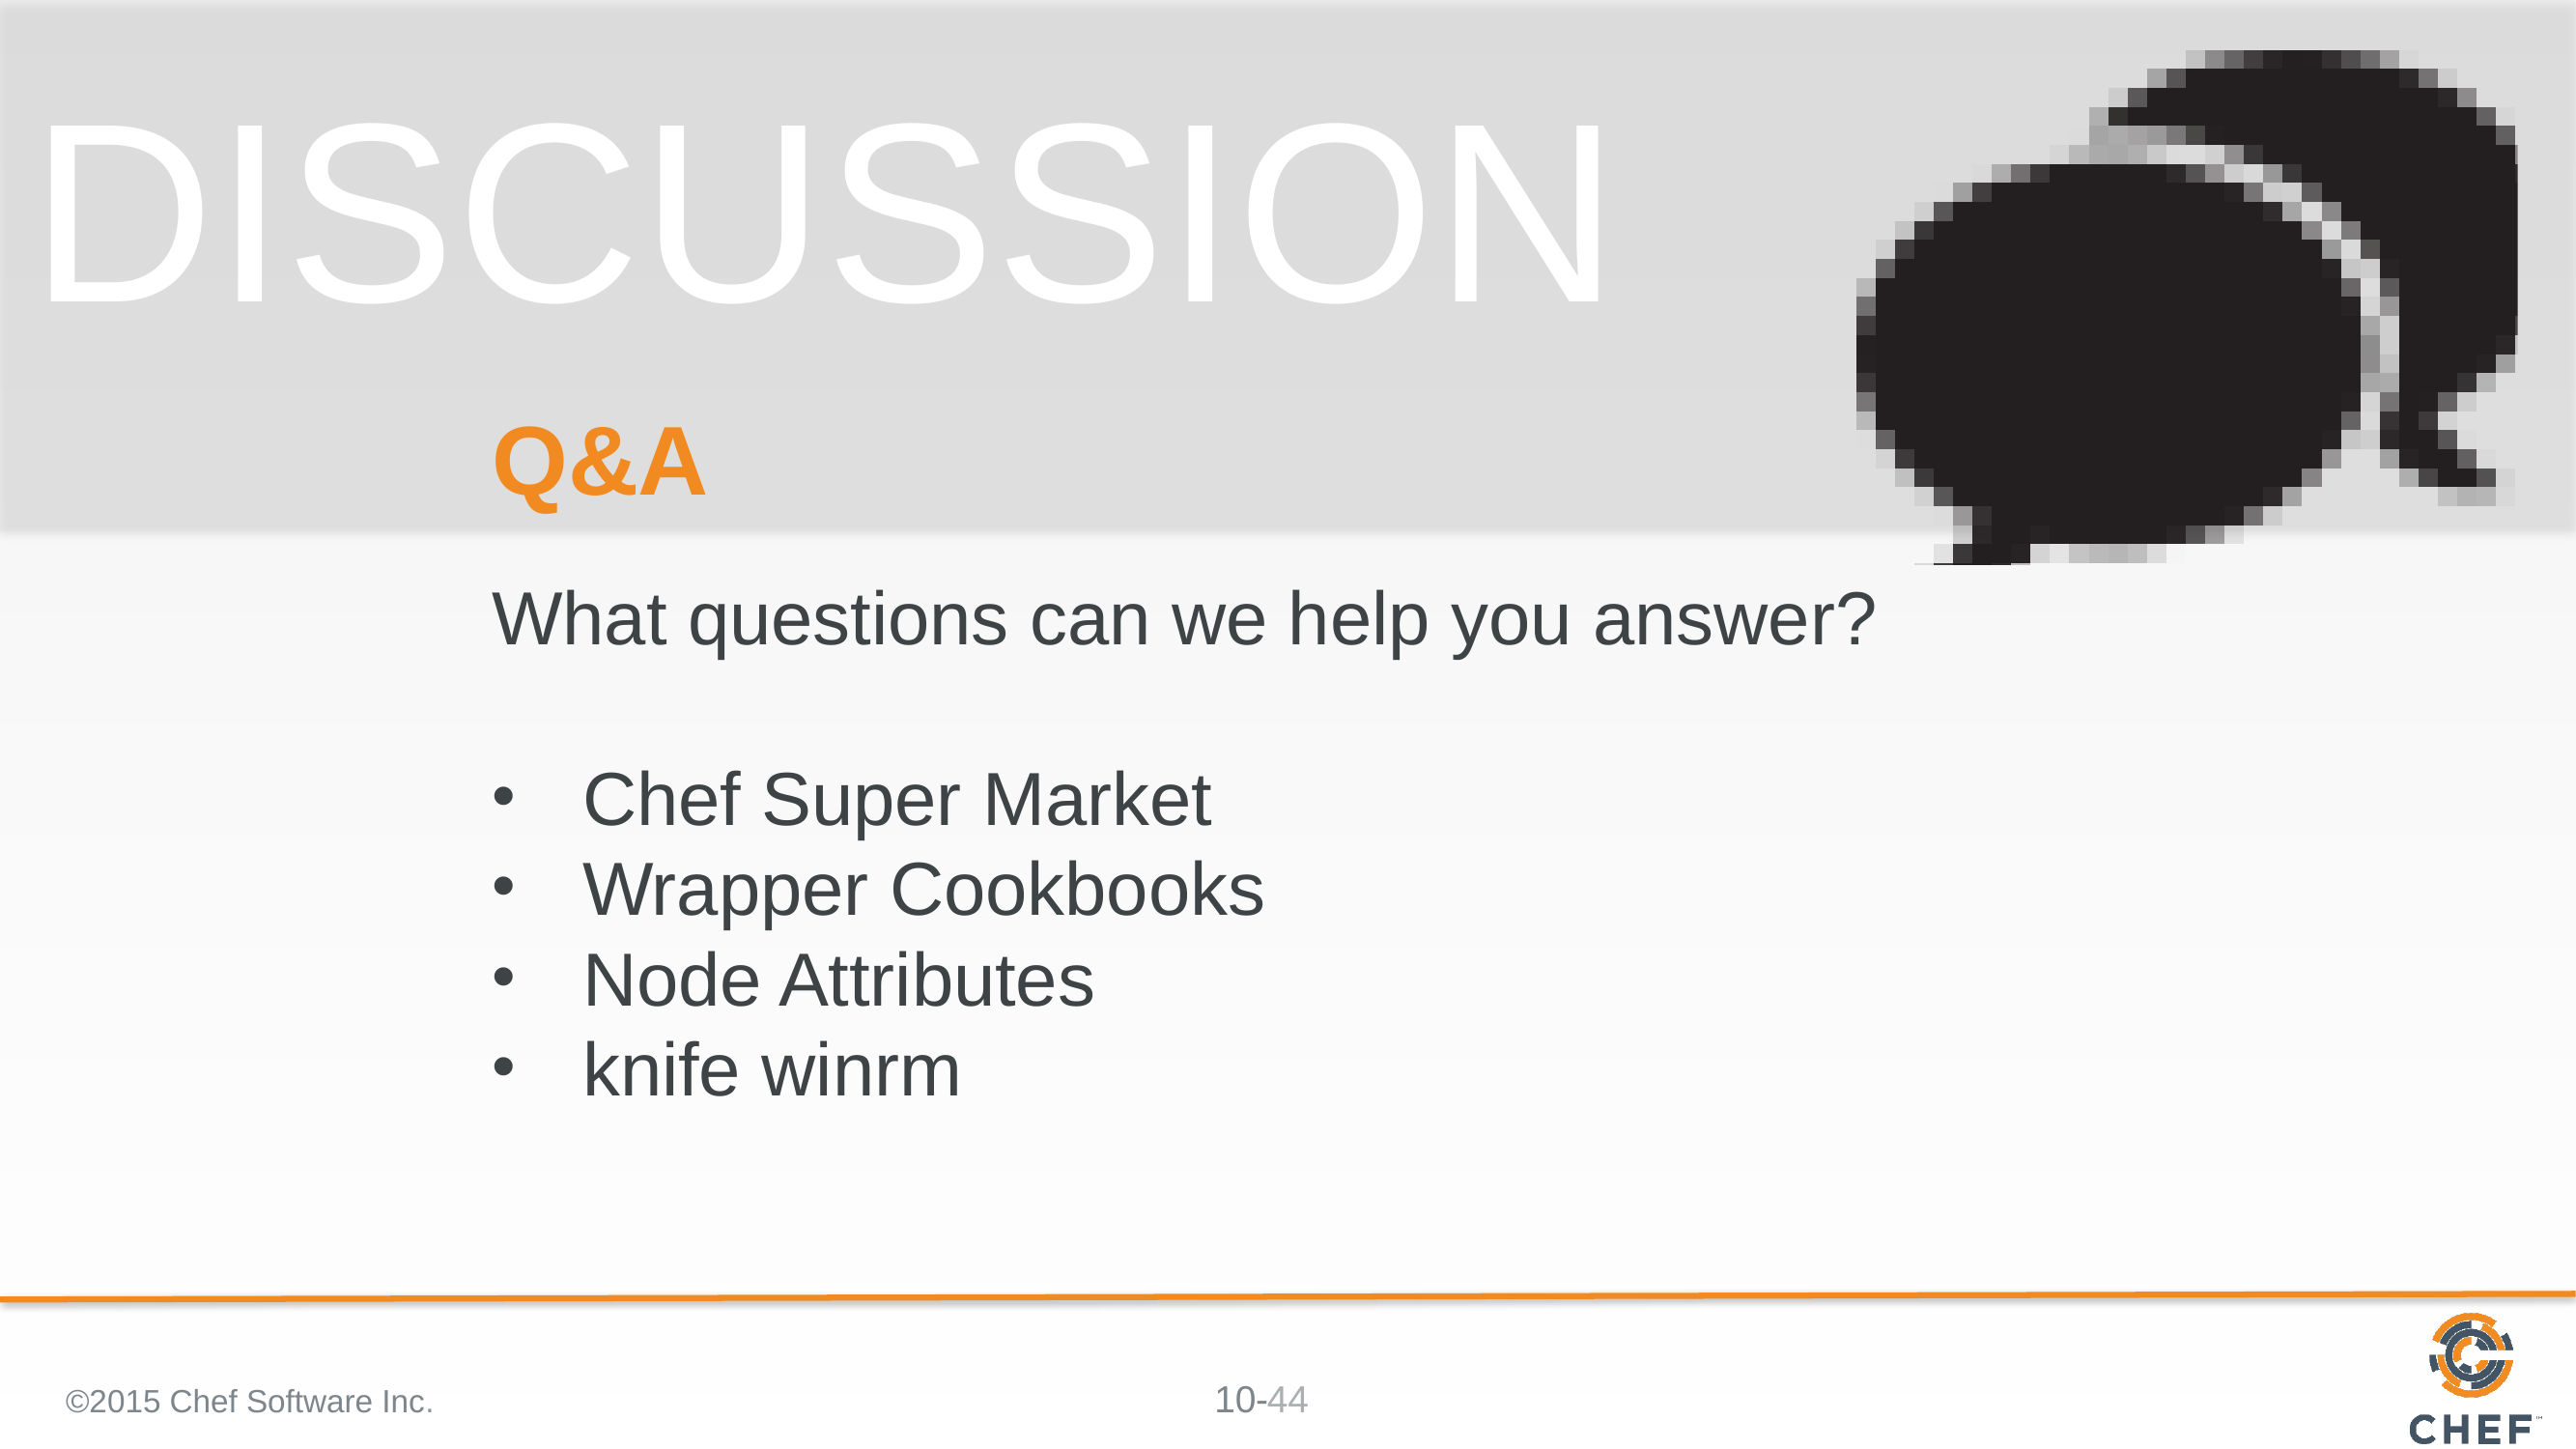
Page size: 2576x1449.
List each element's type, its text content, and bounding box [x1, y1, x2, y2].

title Q&A [477, 395, 2217, 531]
footer ©2015 Chef Software Inc. [51, 1359, 952, 1440]
slide_number 44 [998, 1359, 1578, 1437]
subtitle What questions can we help you answer? Chef Super Market Wrapper Cookbooks Node Attributes knife winrm [477, 554, 2217, 1194]
picture [2399, 1297, 2550, 1449]
